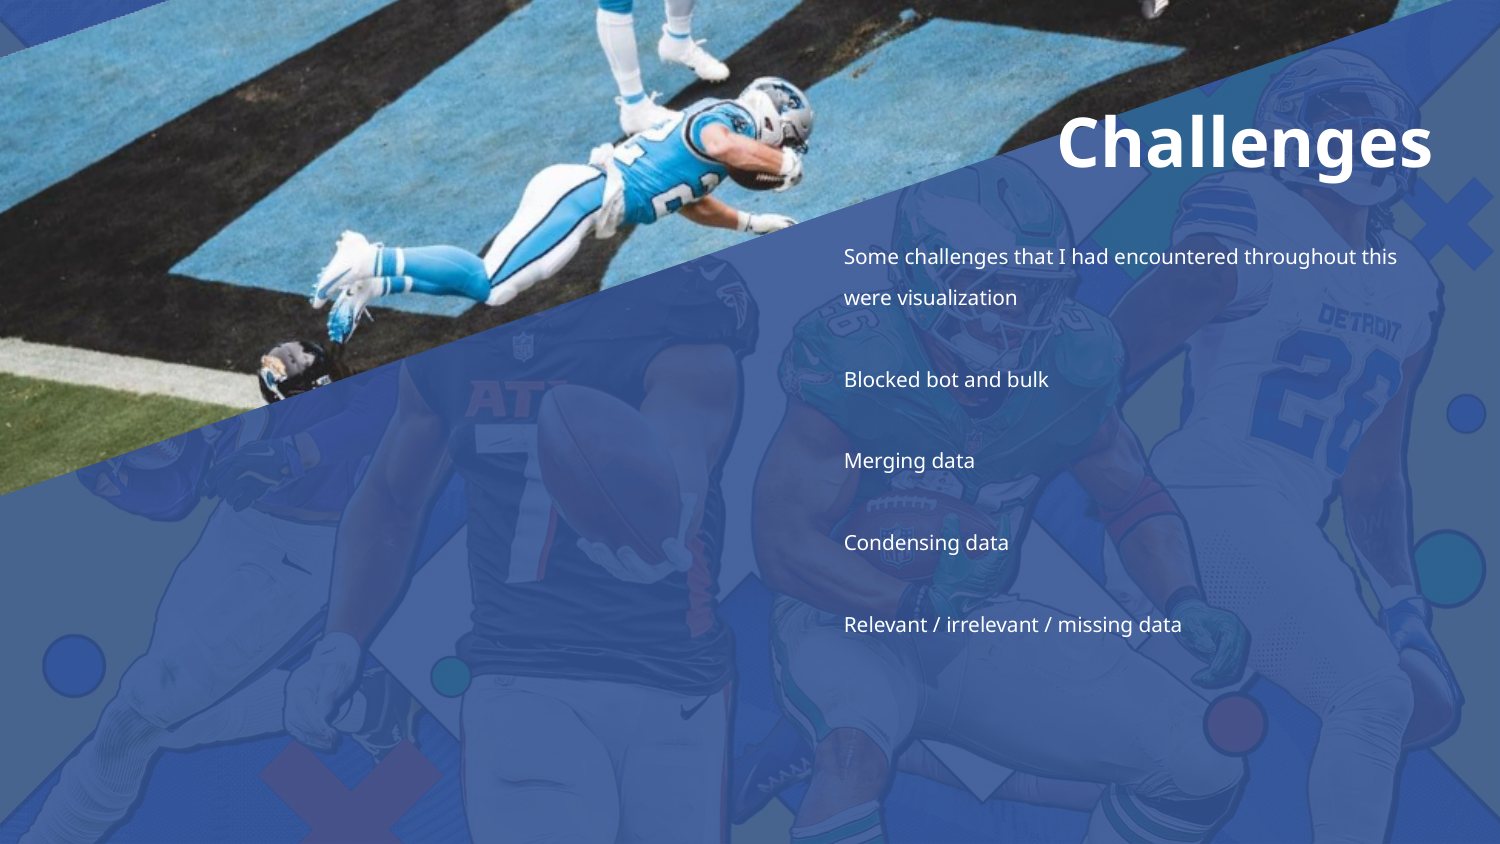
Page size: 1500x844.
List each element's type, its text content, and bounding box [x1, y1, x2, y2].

picture [0, 0, 1453, 496]
text_box Some challenges that I had encountered throughout this were visualization Blocked bot and bulk Merging data Condensing data Relevant / irrelevant / missing data [832, 267, 1445, 643]
